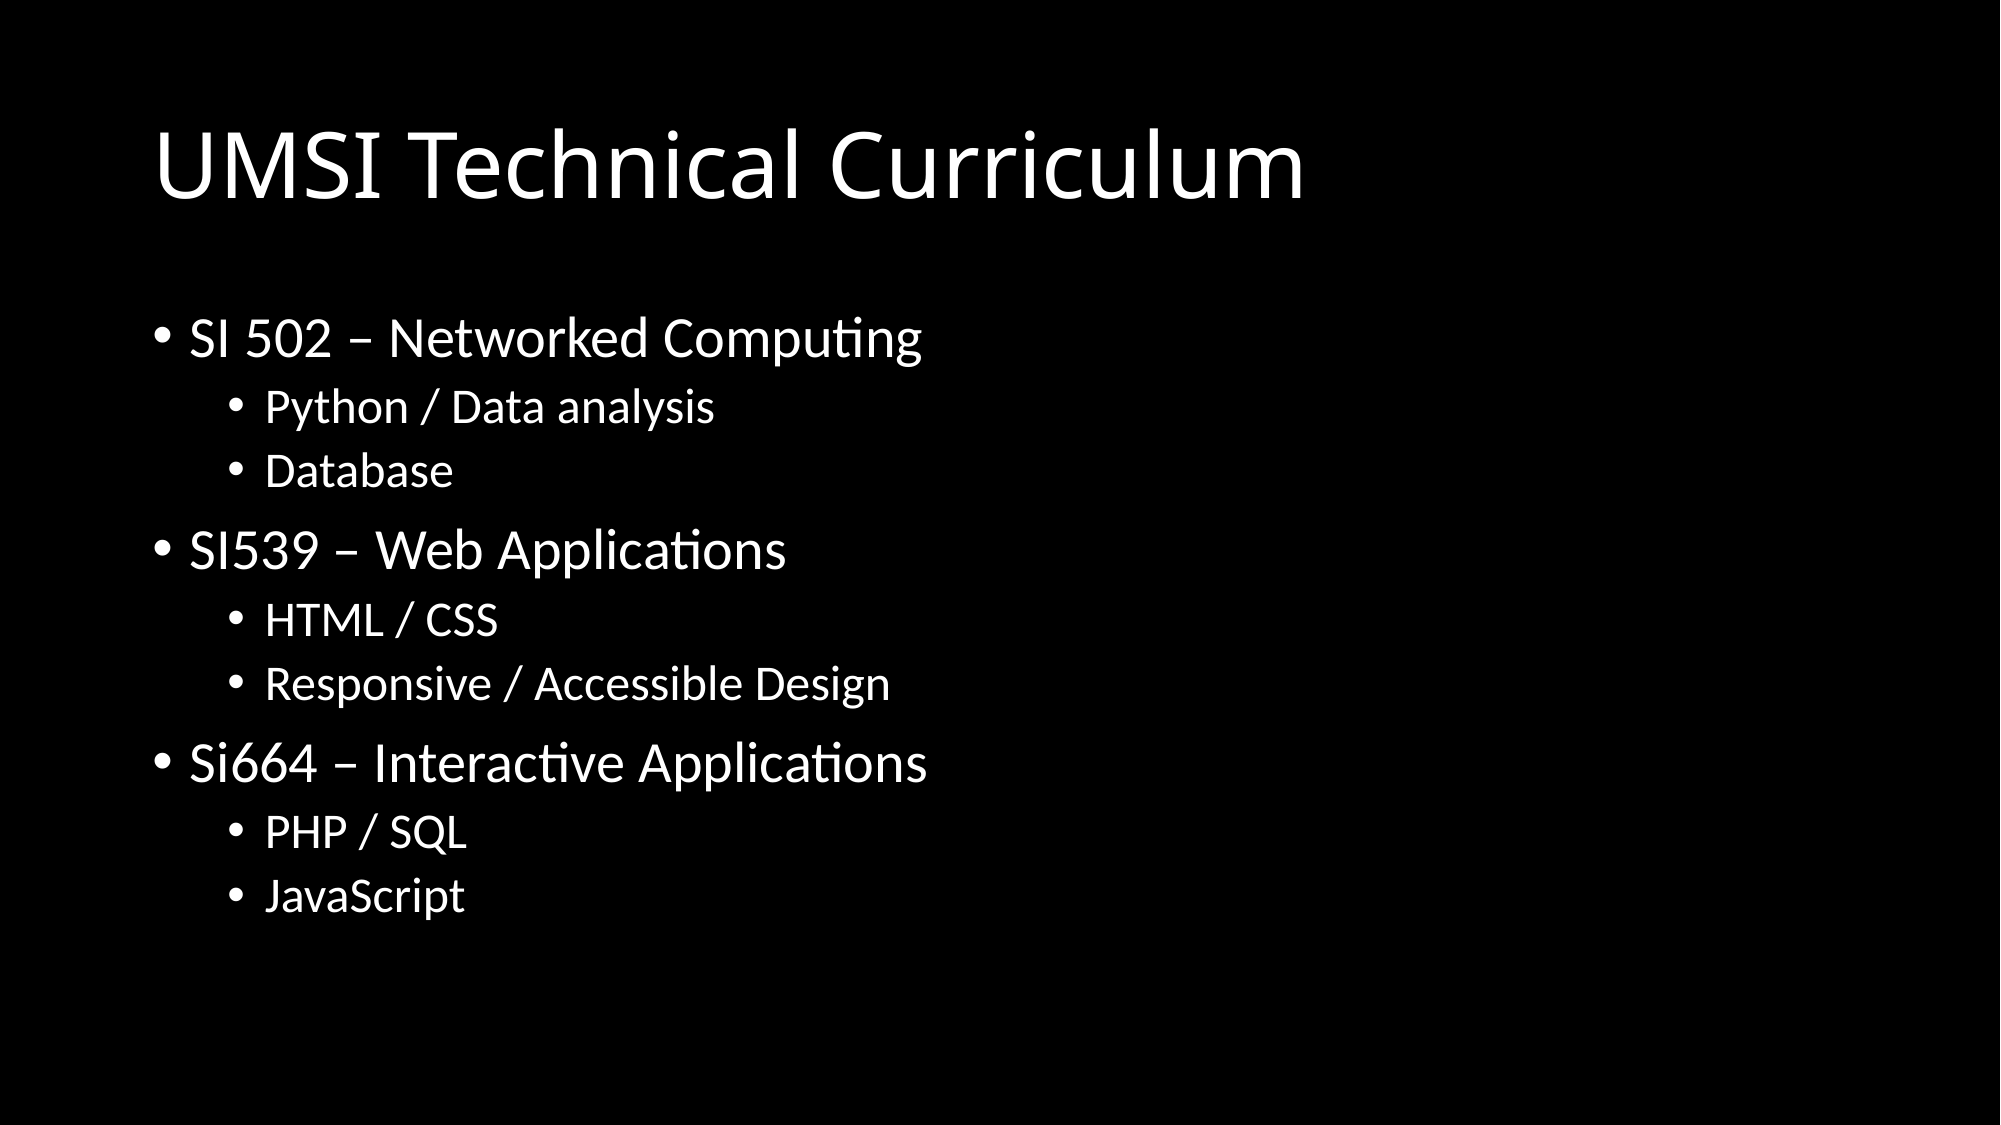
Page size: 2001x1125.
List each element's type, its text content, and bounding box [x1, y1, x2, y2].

list SI 502 – Networked Computing Python / Data analysis Database SI539 – Web Applications HTML / CSS Responsive / Accessible Design Si664 – Interactive Applications PHP / SQL JavaScript [137, 299, 1863, 1014]
title UMSI Technical Curriculum [137, 59, 1863, 278]
